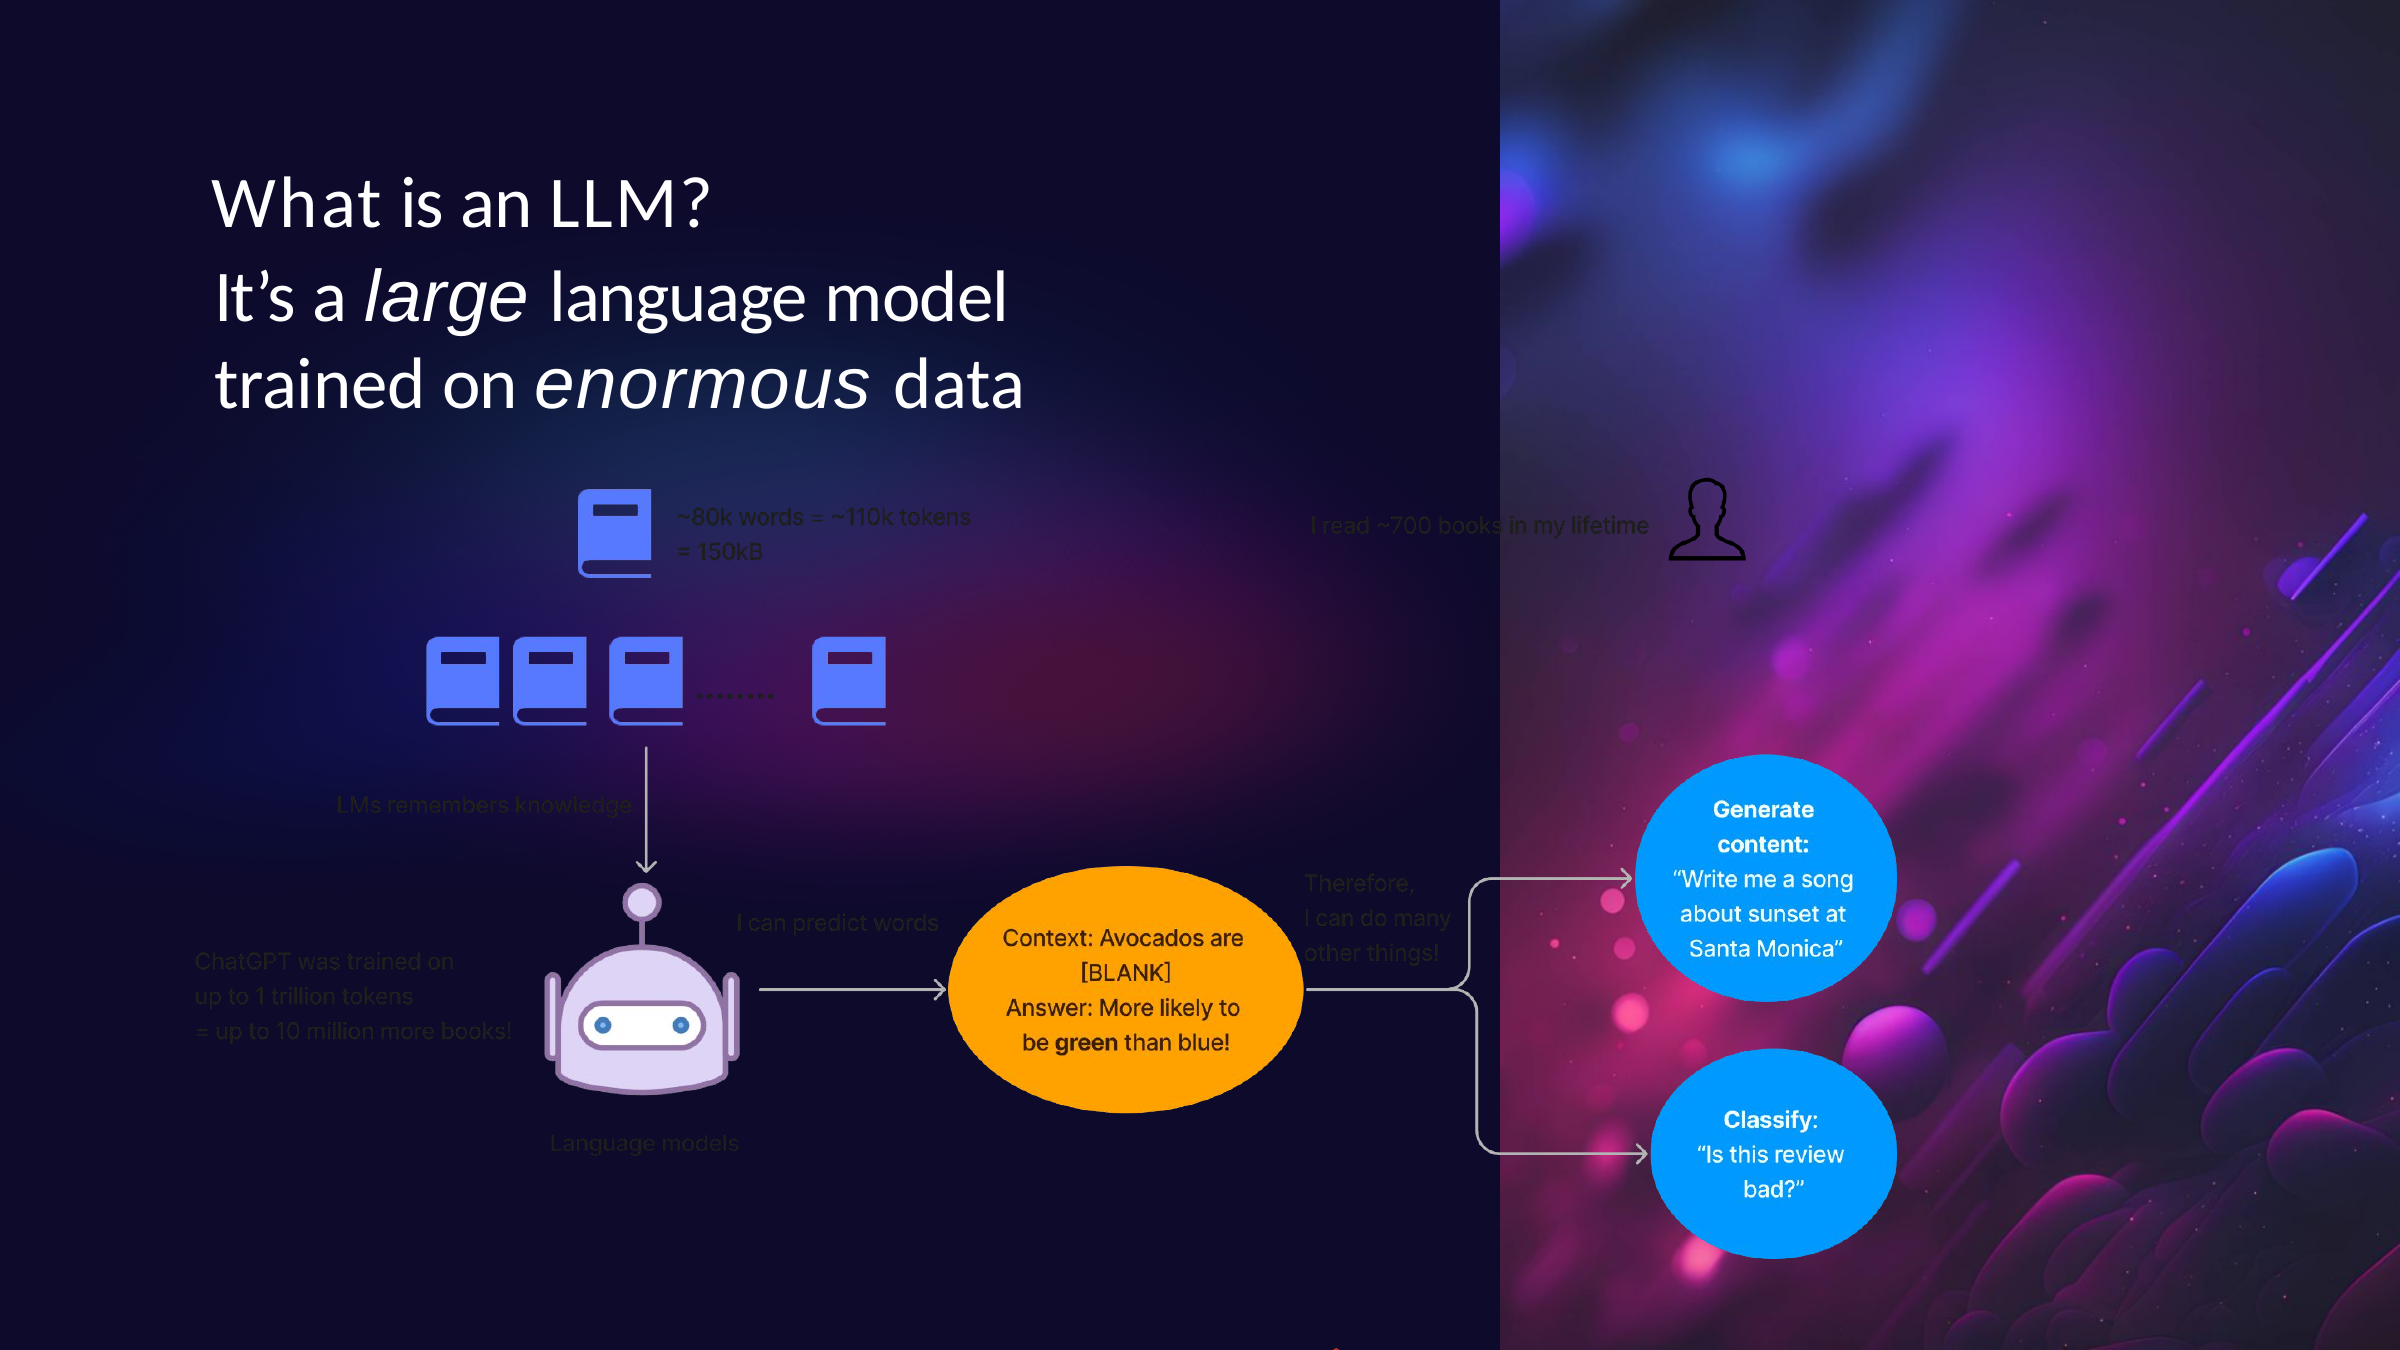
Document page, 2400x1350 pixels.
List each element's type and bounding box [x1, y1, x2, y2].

text_box [194, 471, 1897, 1350]
picture [0, 0, 2400, 1350]
